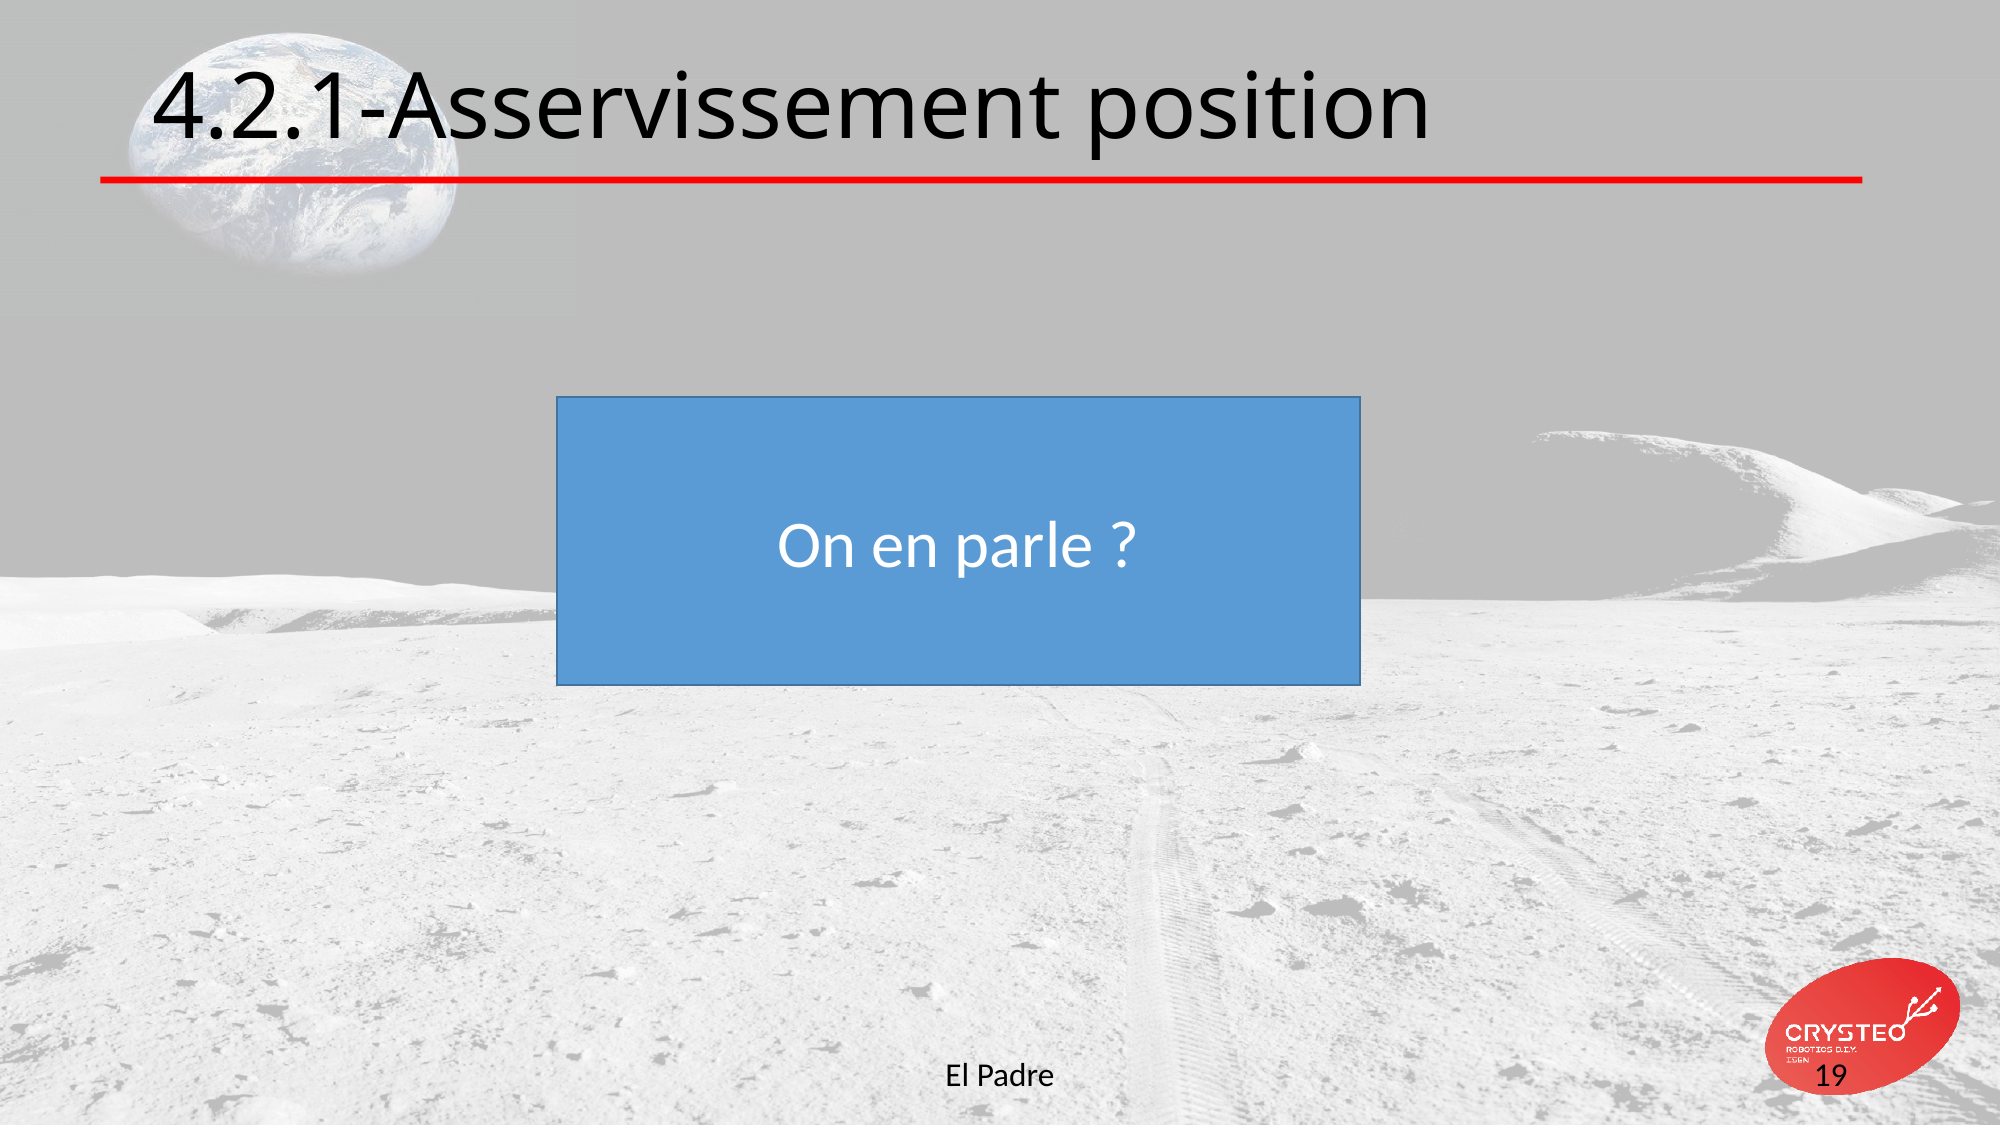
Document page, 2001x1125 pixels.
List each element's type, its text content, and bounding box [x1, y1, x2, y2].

picture [1765, 958, 1960, 1095]
text_box 4.2.1-Asservissement position [137, 0, 1863, 179]
footer El Padre [662, 1042, 1338, 1103]
text_box 4.2.1-Asservissement position [137, 181, 1863, 218]
slide_number 19 [1412, 1042, 1863, 1103]
text_box On en parle ? [556, 396, 1361, 686]
